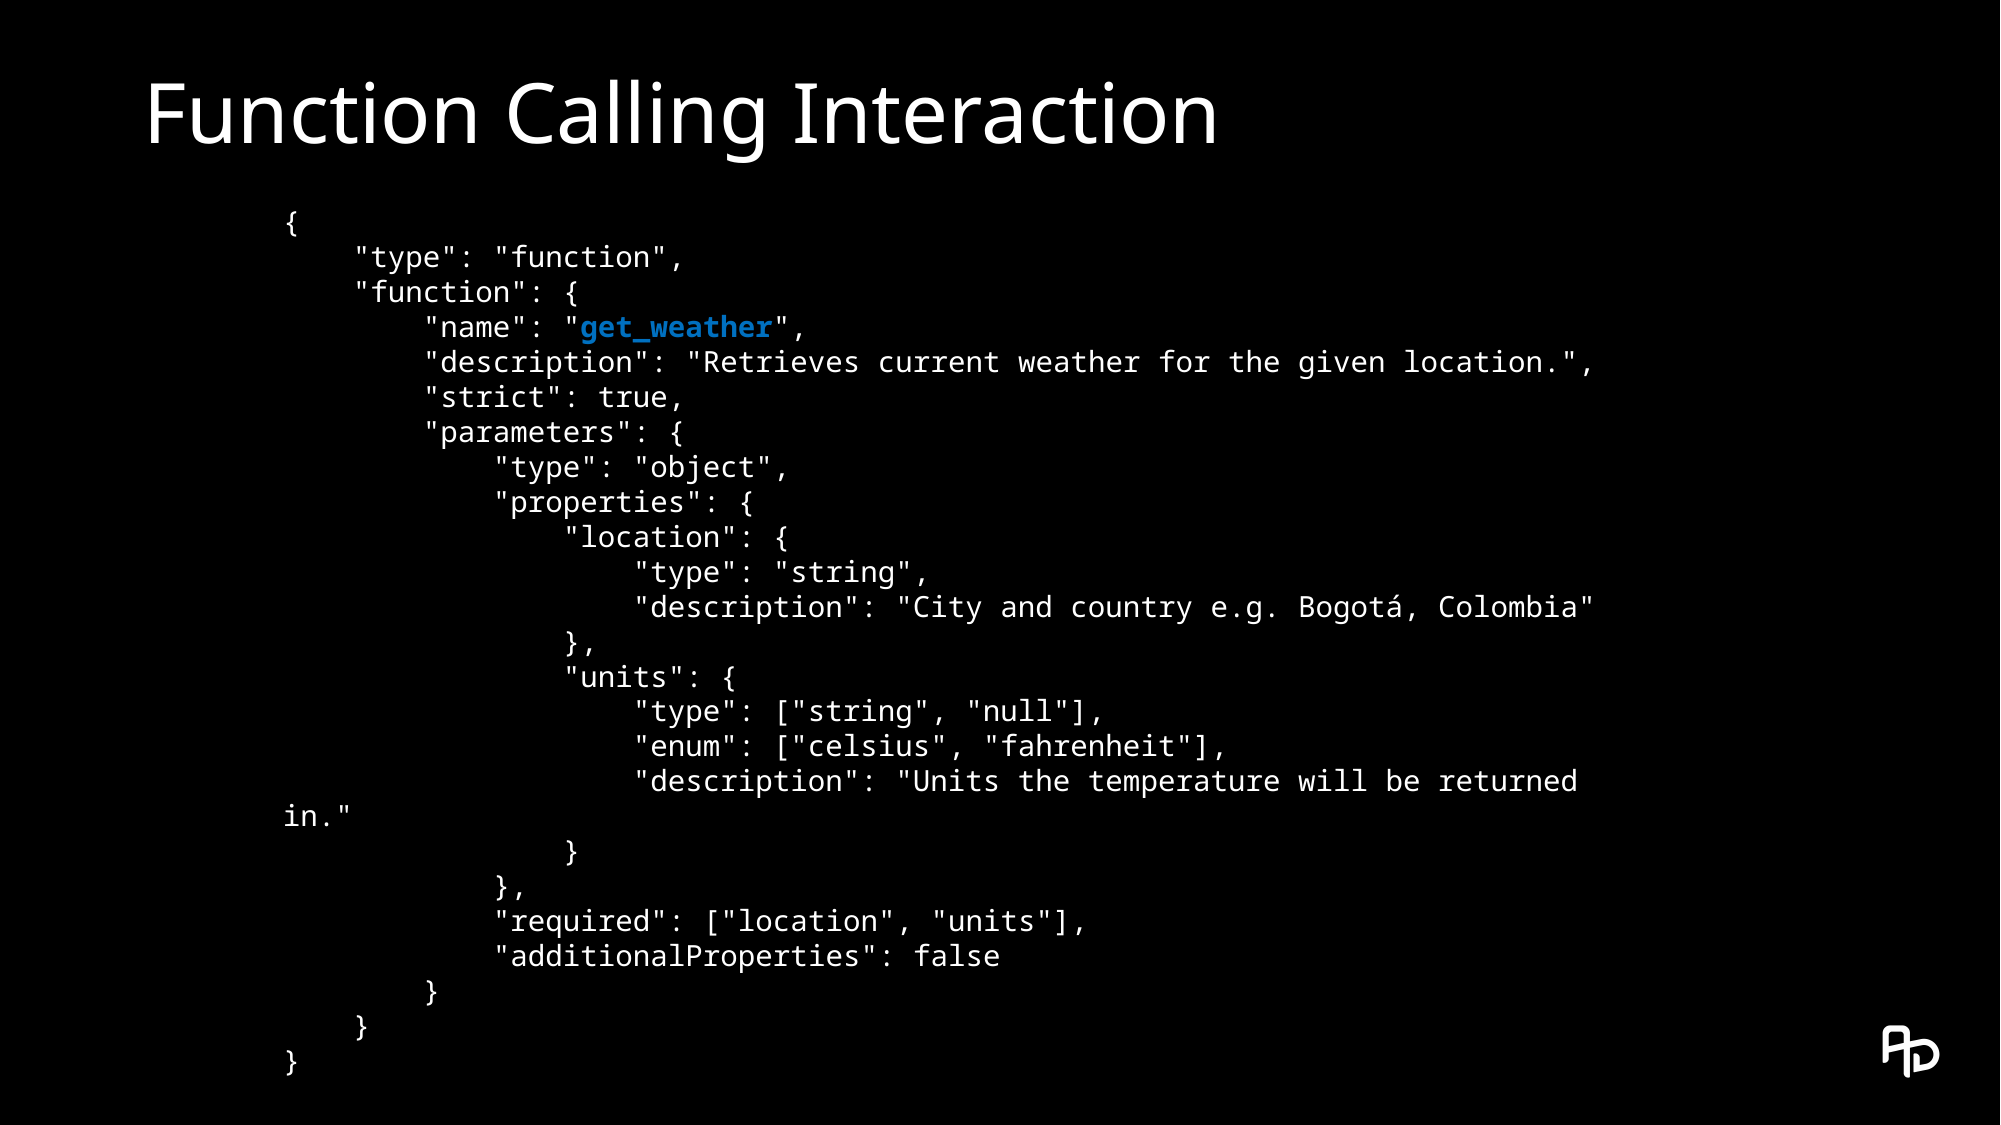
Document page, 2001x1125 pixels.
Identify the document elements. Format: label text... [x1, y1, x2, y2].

title Function Calling Interaction [128, 7, 1854, 225]
picture [1875, 1015, 1947, 1088]
text_box { "type": "function", "function": { "name": "get_weather", "description": "Retrieves current weather for the given location.", "strict": true, "parameters": { "type": "object", "properties": { "location": { "type": "string", "description": "City and country e.g. Bogotá, Colombia" }, "units": { "type": ["string", "null"], "enum": ["celsius", "fahrenheit"], "description": "Units the temperature will be returned in." } }, "required": ["location", "units"], "additionalProperties": false } } } [268, 195, 1649, 1085]
